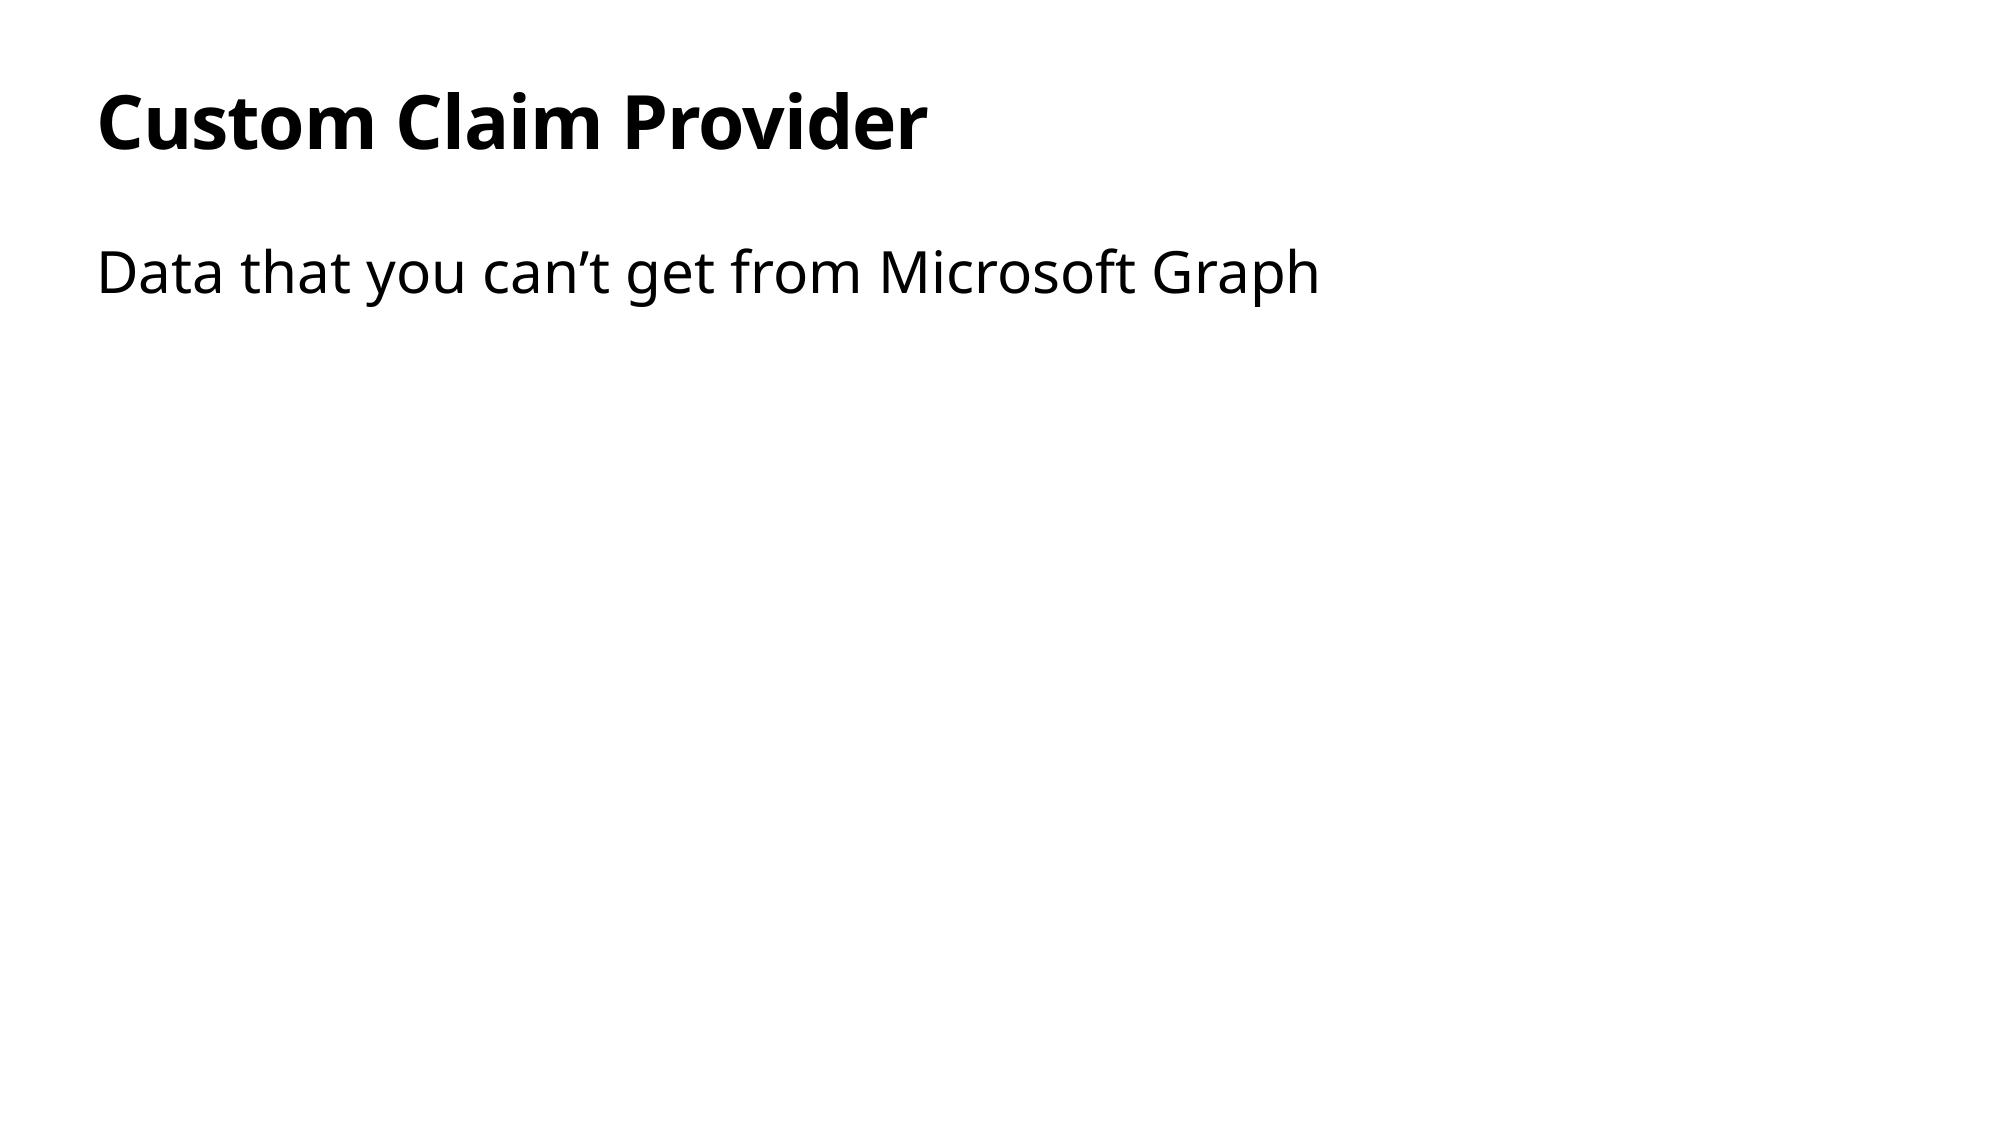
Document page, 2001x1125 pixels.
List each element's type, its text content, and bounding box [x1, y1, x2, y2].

list Data that you can’t get from Microsoft Graph [96, 235, 1904, 306]
title Custom Claim Provider [96, 75, 1904, 166]
